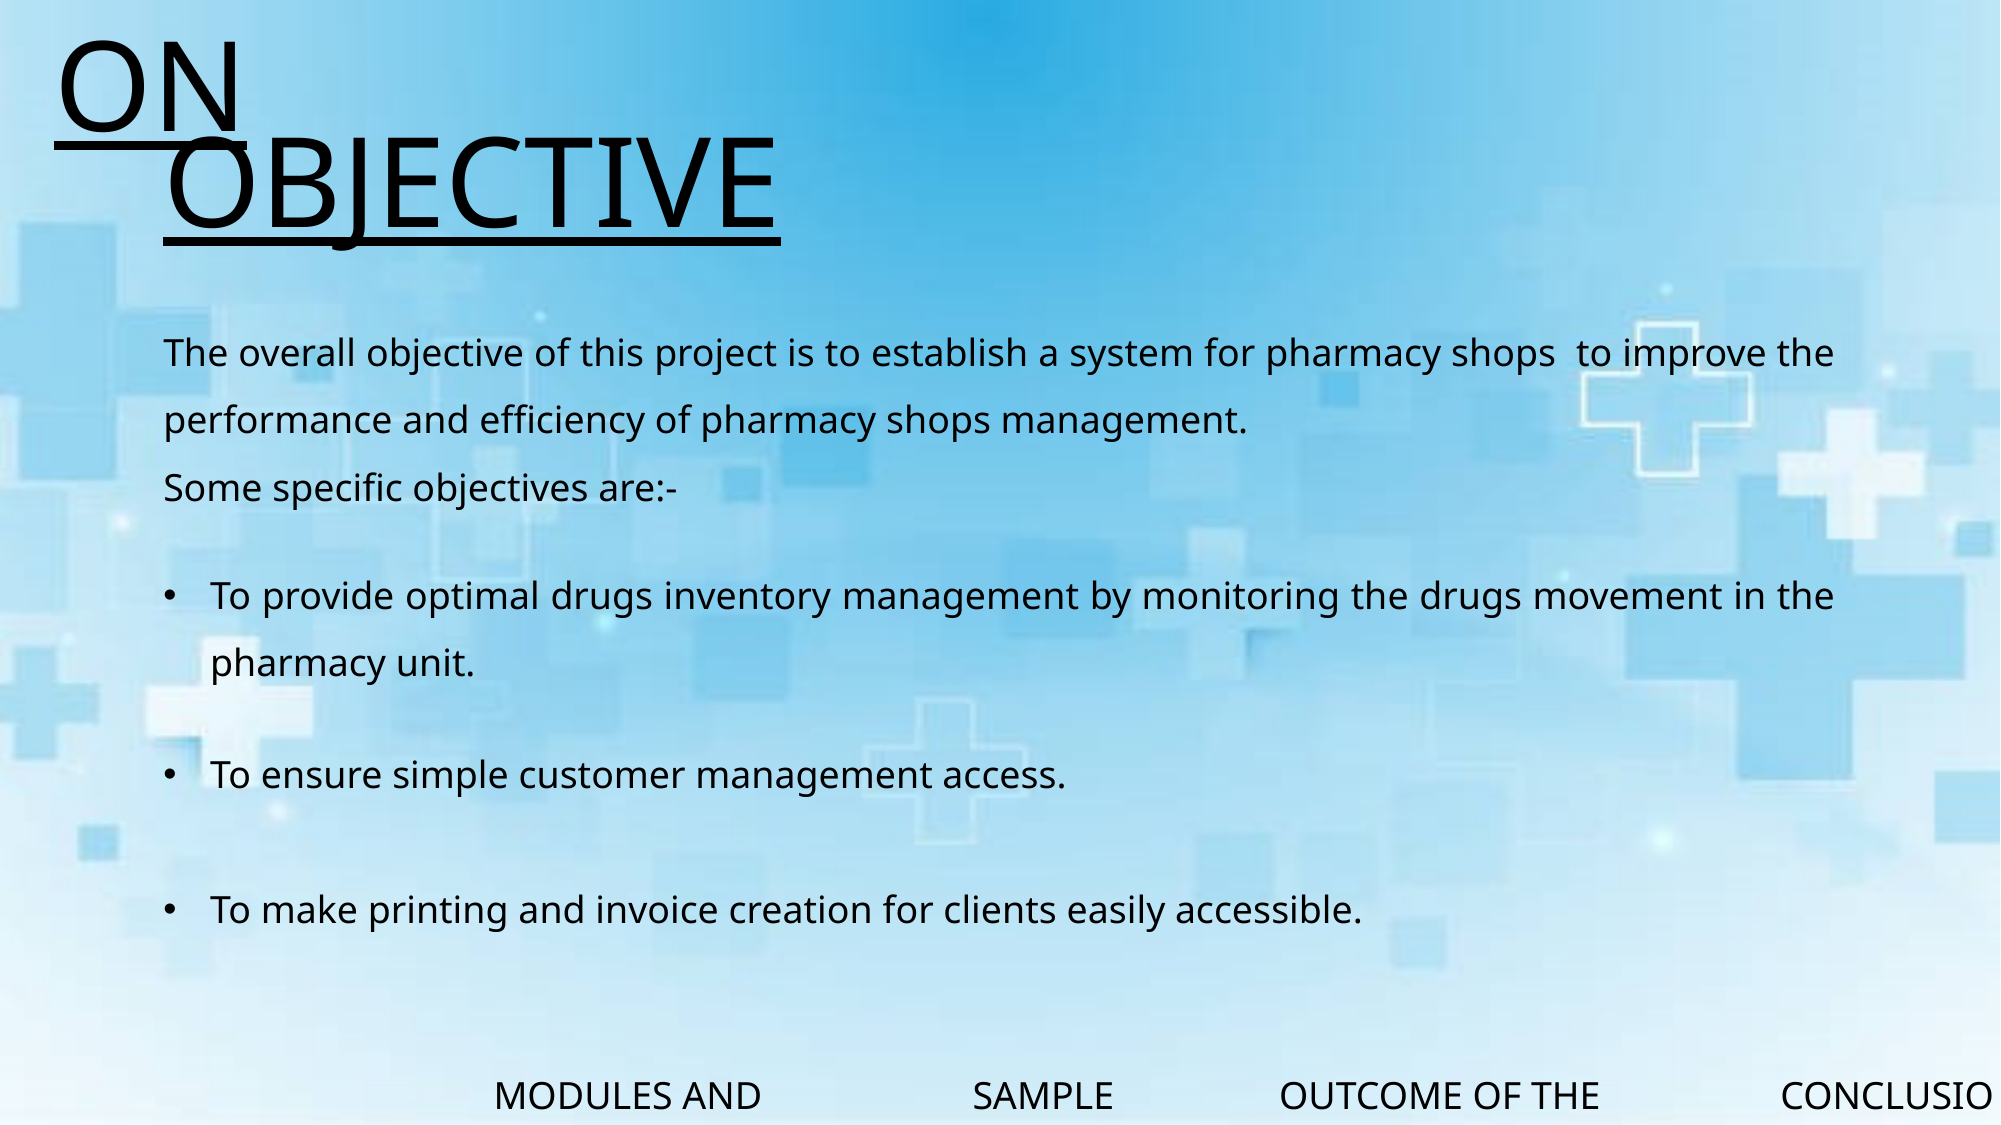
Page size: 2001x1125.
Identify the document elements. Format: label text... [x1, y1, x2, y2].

text_box To provide optimal drugs inventory management by monitoring the drugs movement in the pharmacy unit. [148, 541, 1852, 692]
text_box SAMPLE CODE [957, 1064, 1224, 1125]
text_box INTRODUCTION [39, 0, 905, 164]
text_box CONCLUSION [1765, 1064, 2000, 1125]
text_box OBJECTIVE [148, 164, 850, 260]
text_box OUTCOME OF THE PROJECT [1264, 1064, 1725, 1125]
text_box MODULES AND SNAPSHOTS [478, 1064, 933, 1125]
picture [0, 0, 2001, 1125]
text_box To ensure simple customer management access. To make printing and invoice creation for clients easily accessible. [148, 721, 1852, 939]
text_box The overall objective of this project is to establish a system for pharmacy shops to improve the performance and efficiency of pharmacy shops management. Some specific objectives are:- [148, 299, 1852, 517]
